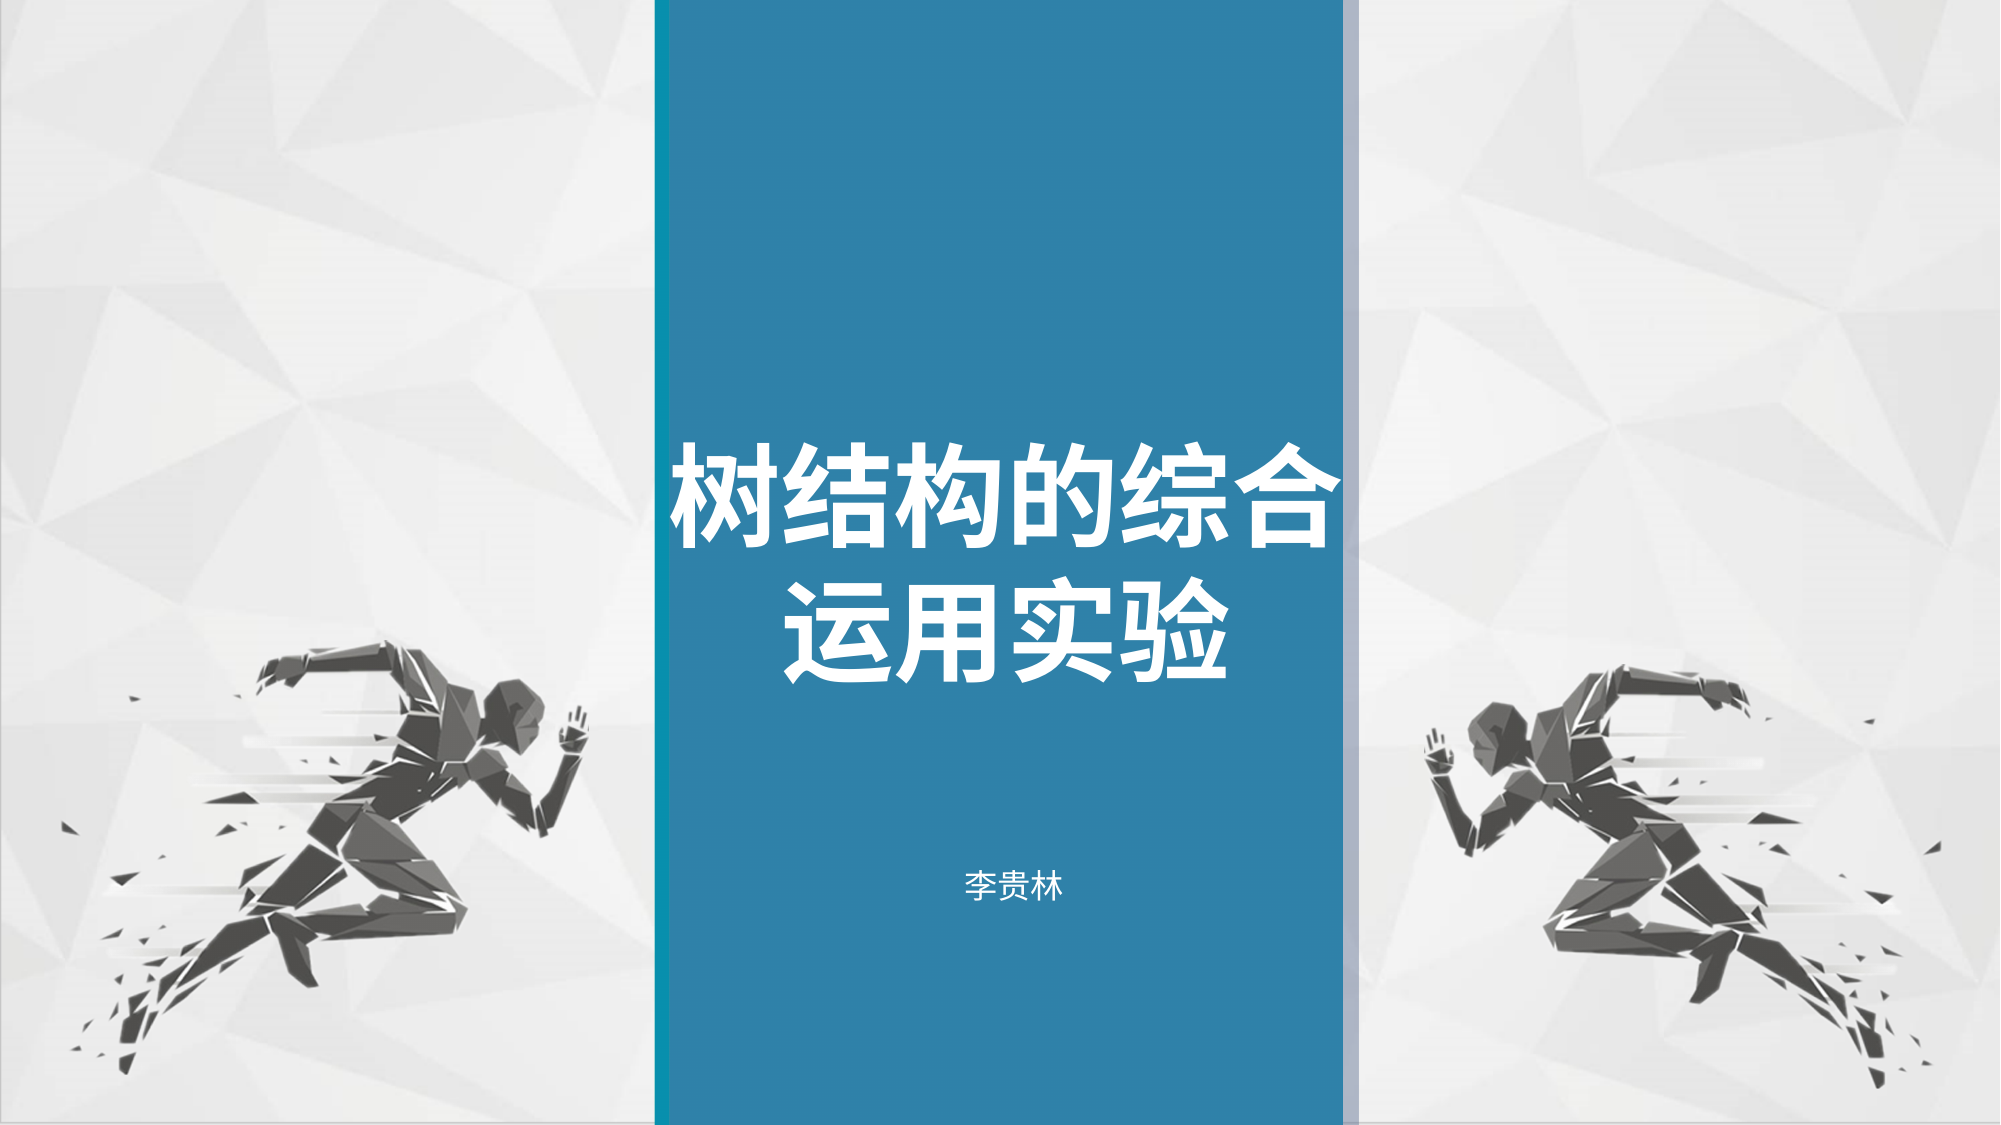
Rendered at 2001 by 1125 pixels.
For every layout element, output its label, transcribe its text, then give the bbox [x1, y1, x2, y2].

picture [0, 0, 2000, 1125]
text_box 树结构的综合运用实验 [1359, 418, 1369, 704]
text_box 树结构的综合运用实验 [643, 418, 654, 704]
